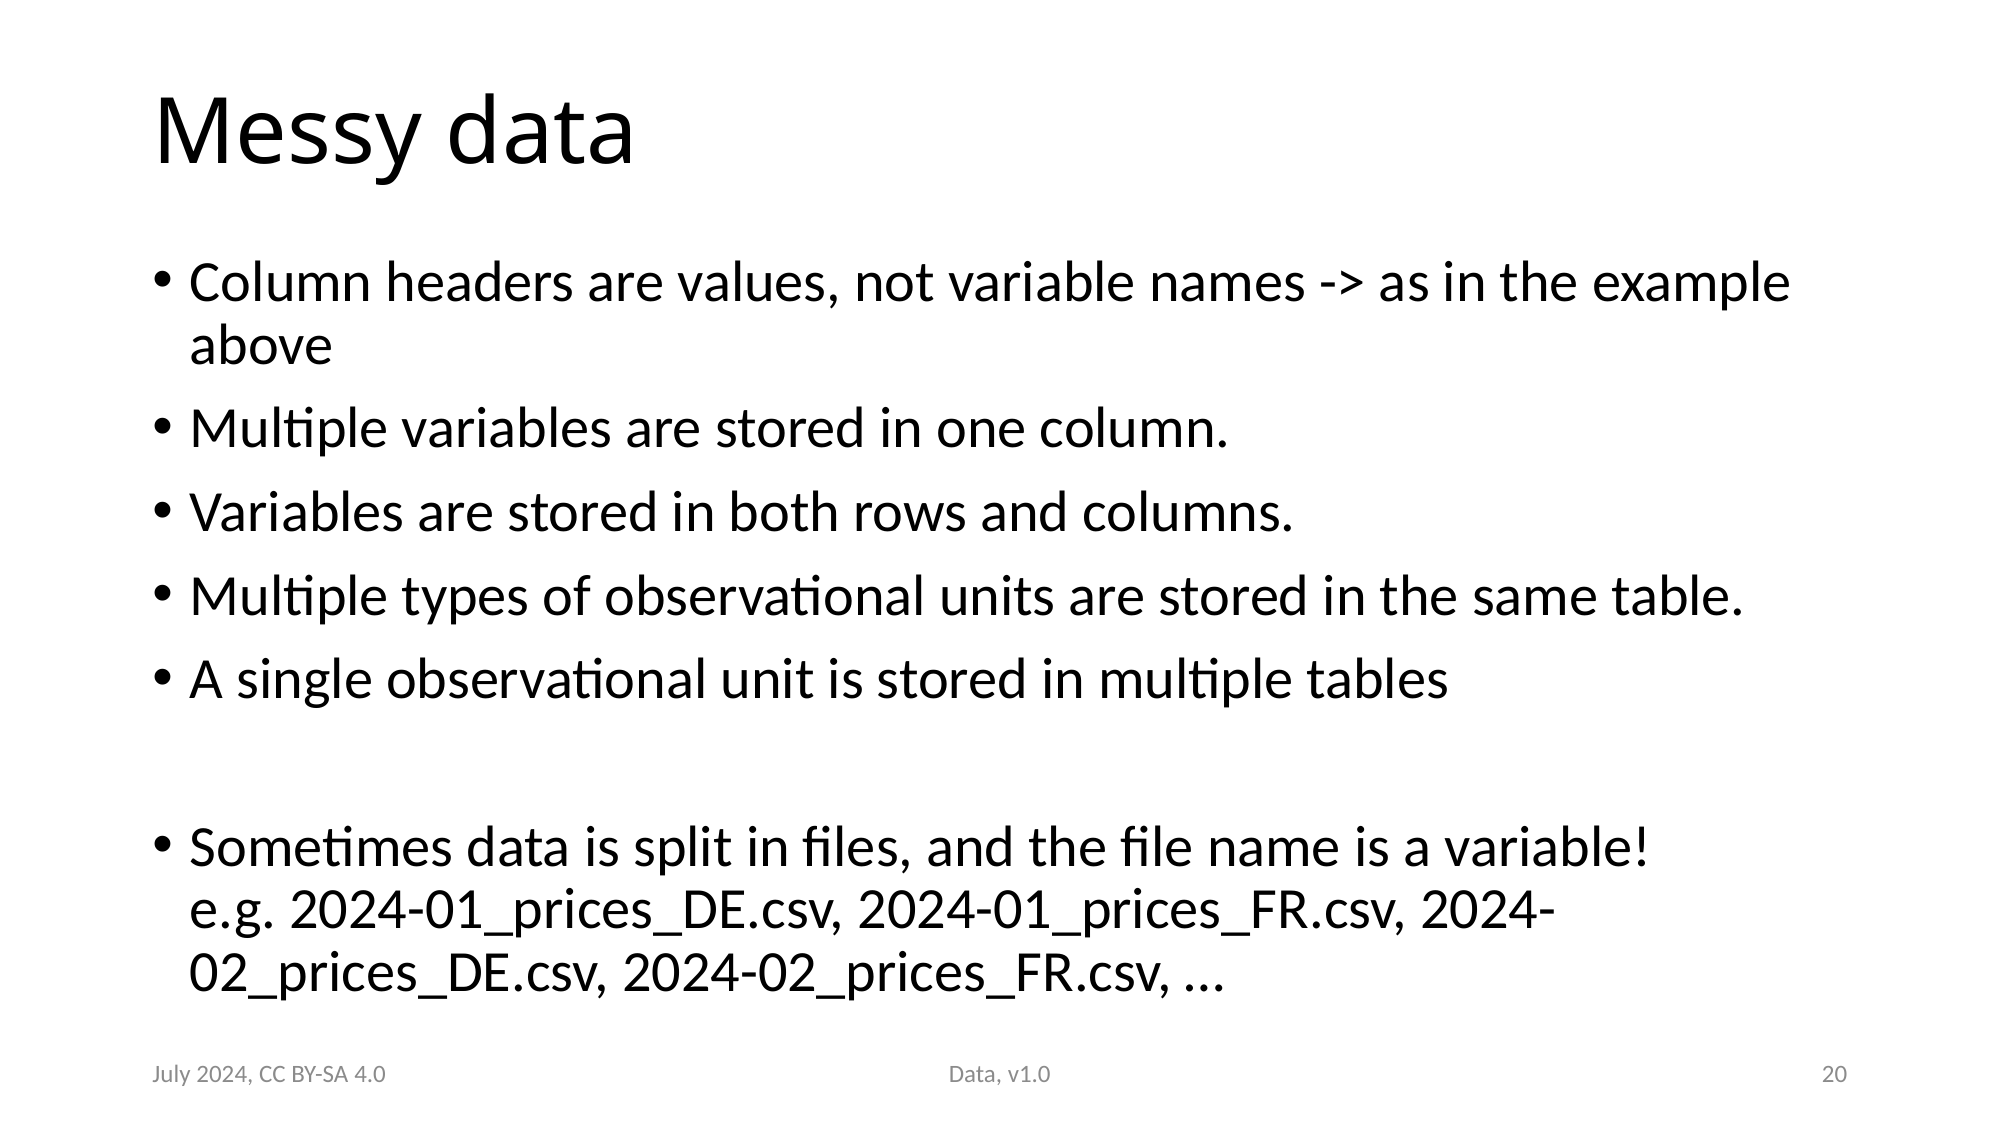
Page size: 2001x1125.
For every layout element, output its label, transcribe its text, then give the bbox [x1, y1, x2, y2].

title Messy data [137, 59, 1863, 209]
list Column headers are values, not variable names -> as in the example above Multiple variables are stored in one column. Variables are stored in both rows and columns. Multiple types of observational units are stored in the same table. A single observational unit is stored in multiple tables Sometimes data is split in files, and the file name is a variable! e.g. 2024-01_prices_DE.csv, 2024-01_prices_FR.csv, 2024-02_prices_DE.csv, 2024-02_prices_FR.csv, … [137, 243, 1863, 1014]
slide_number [137, 1042, 588, 1103]
slide_number 20 [1412, 1042, 1863, 1103]
footer Data, v1.0 [662, 1042, 1338, 1103]
